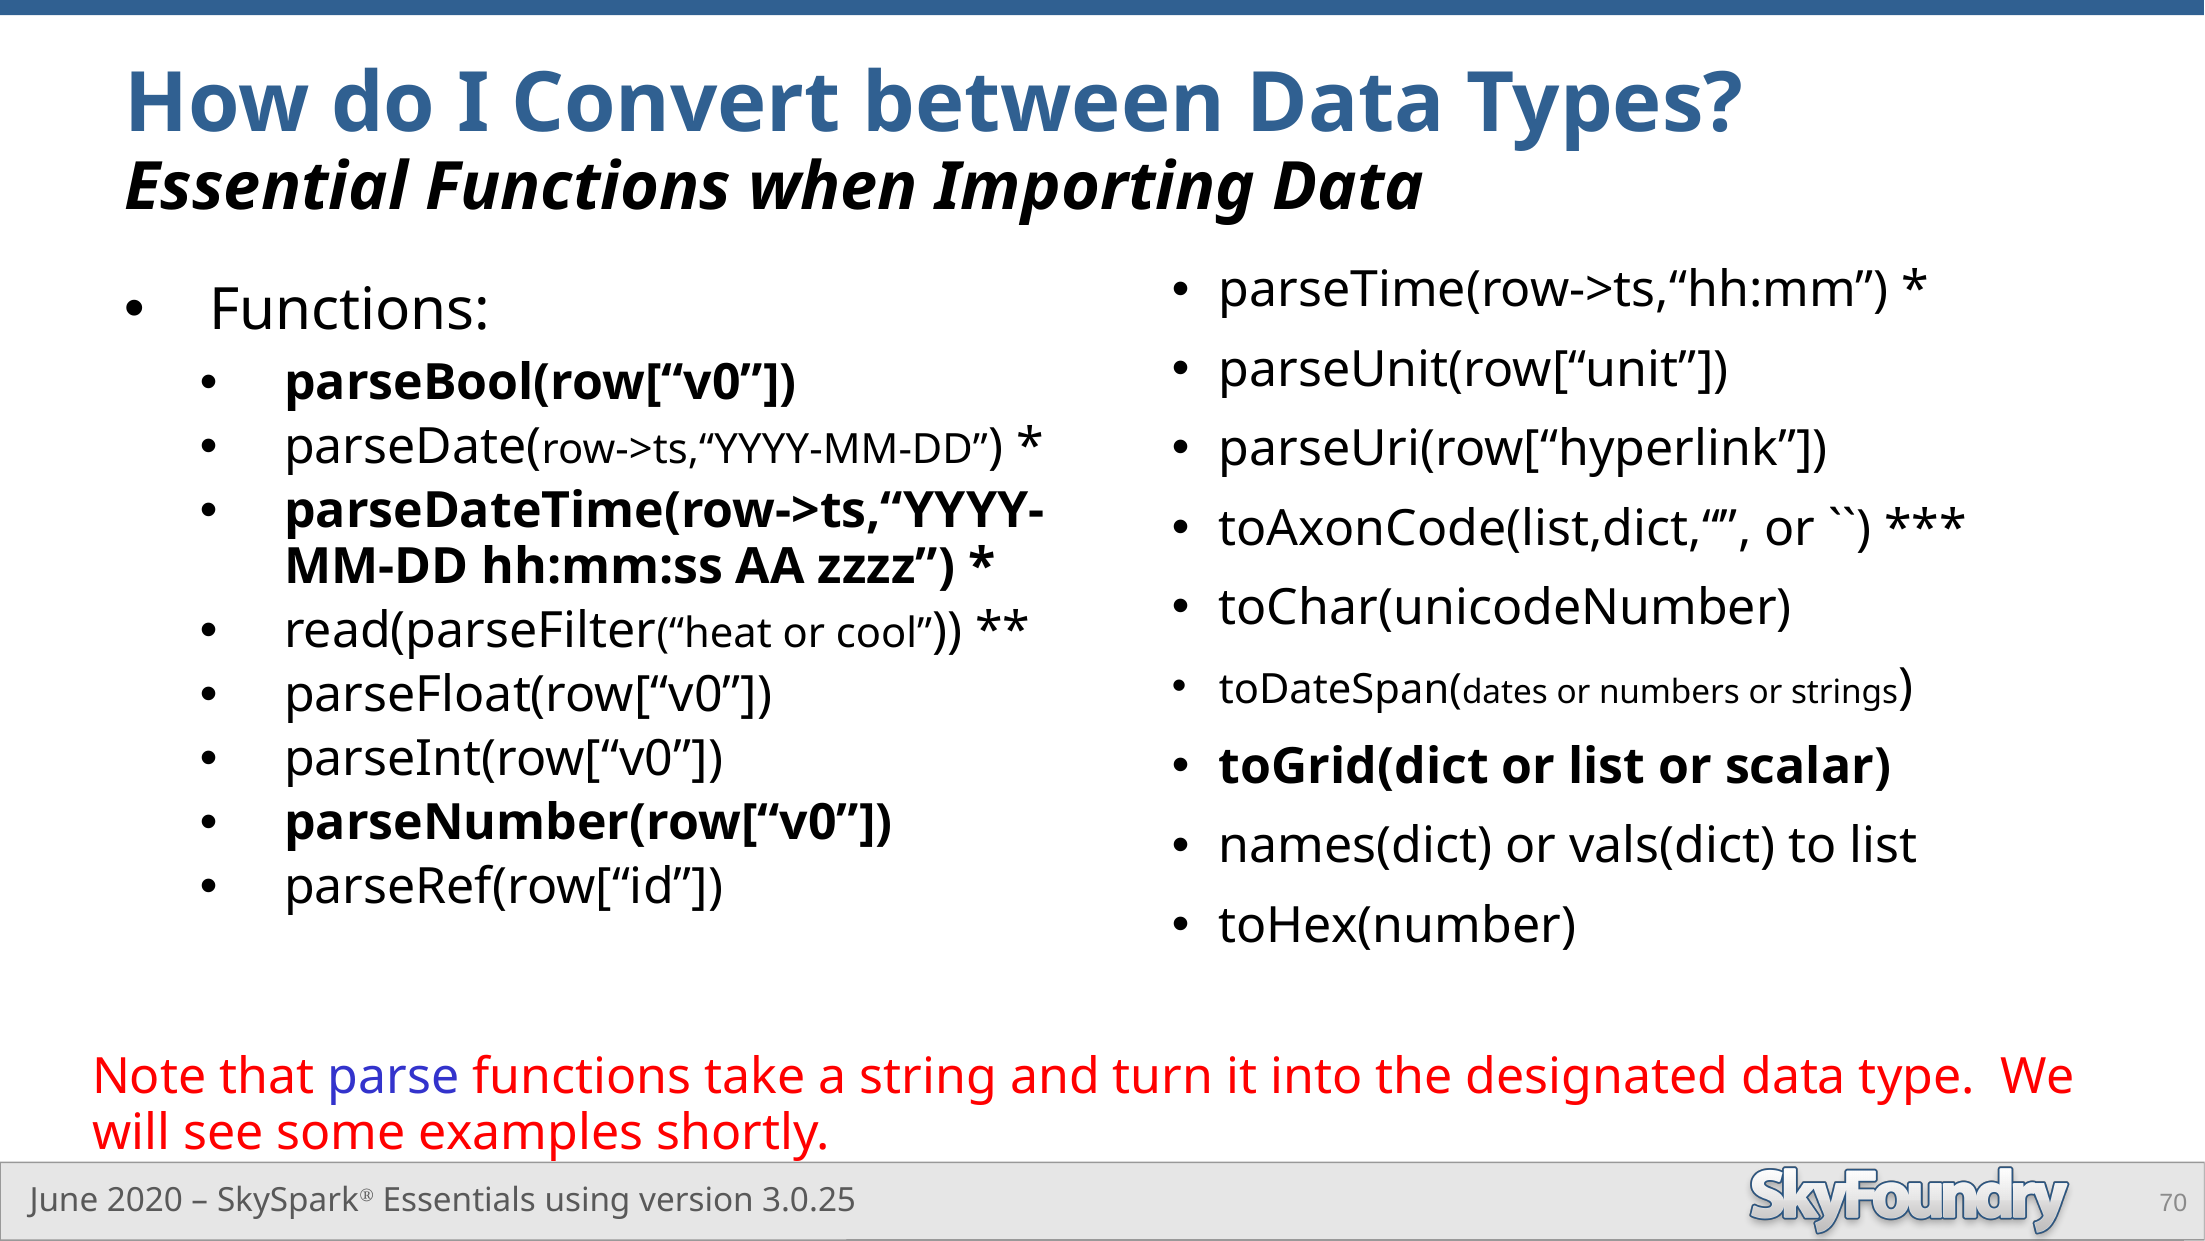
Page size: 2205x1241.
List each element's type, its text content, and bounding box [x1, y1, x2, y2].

list Functions: parseBool(row[“v0”]) parseDate(row->ts,“YYYY-MM-DD”) * parseDateTime(row->ts,“YYYY-MM-DD hh:mm:ss AA zzzz”) * read(parseFilter(“heat or cool”)) ** parseFloat(row[“v0”]) parseInt(row[“v0”]) parseNumber(row[“v0”]) parseRef(row[“id”]) [110, 270, 1065, 958]
text_box parseTime(row->ts,“hh:mm”) * parseUnit(row[“unit”]) parseUri(row[“hyperlink”]) toAxonCode(list,dict,“”, or ``) *** toChar(unicodeNumber) toDateSpan(dates or numbers or strings) toGrid(dict or list or scalar) names(dict) or vals(dict) to list toHex(number) [1096, 257, 1990, 970]
text_box Note that parse functions take a string and turn it into the designated data type. We will see some examples shortly. [77, 1041, 2153, 1168]
title How do I Convert between Data Types? Essential Functions when Importing Data [110, 49, 2094, 233]
slide_number 70 [1706, 1170, 2203, 1236]
picture [1739, 1236, 2076, 1241]
